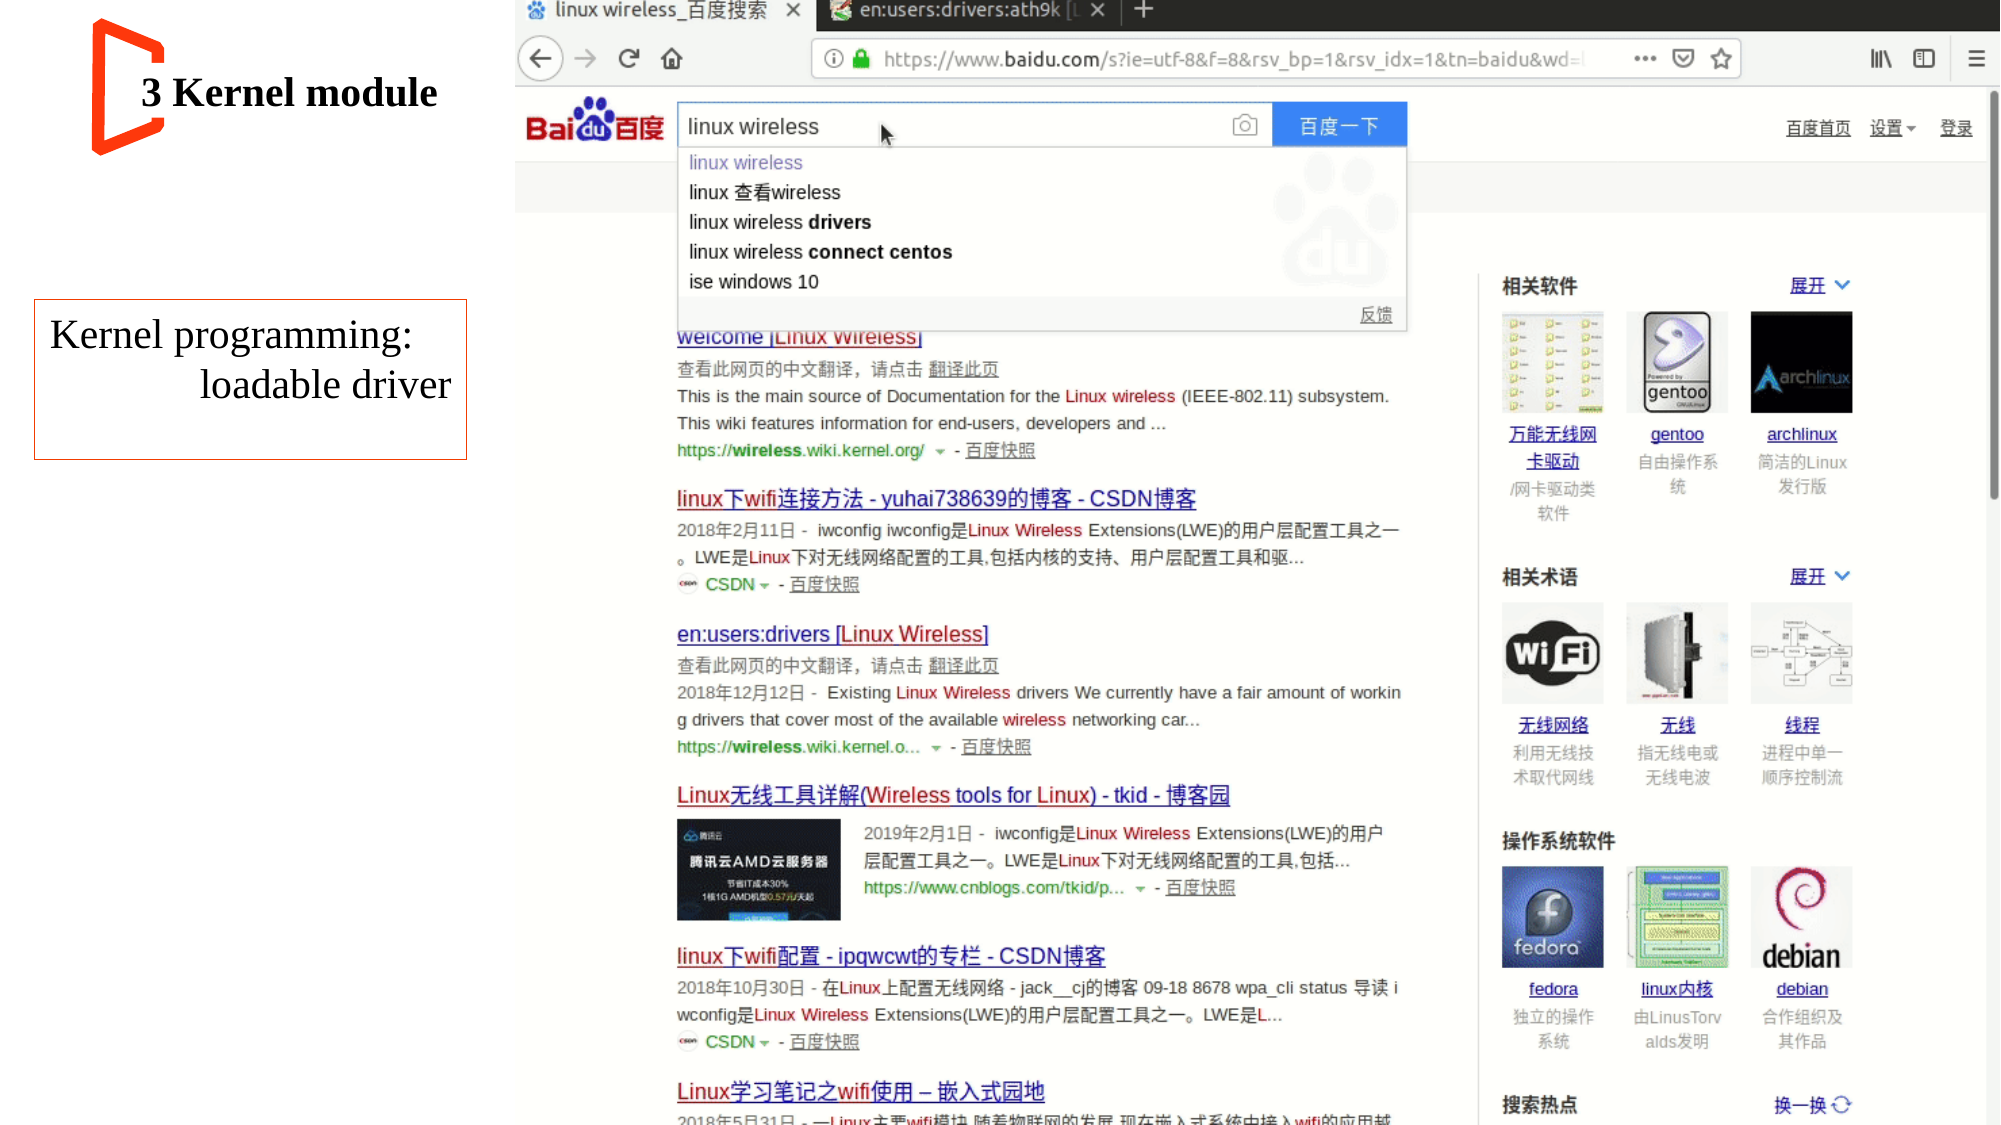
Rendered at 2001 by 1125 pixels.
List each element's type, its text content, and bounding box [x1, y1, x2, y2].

picture [515, 0, 2000, 1125]
text_box Kernel programming: loadable driver [34, 299, 467, 460]
list 3 Kernel module [126, 62, 454, 118]
